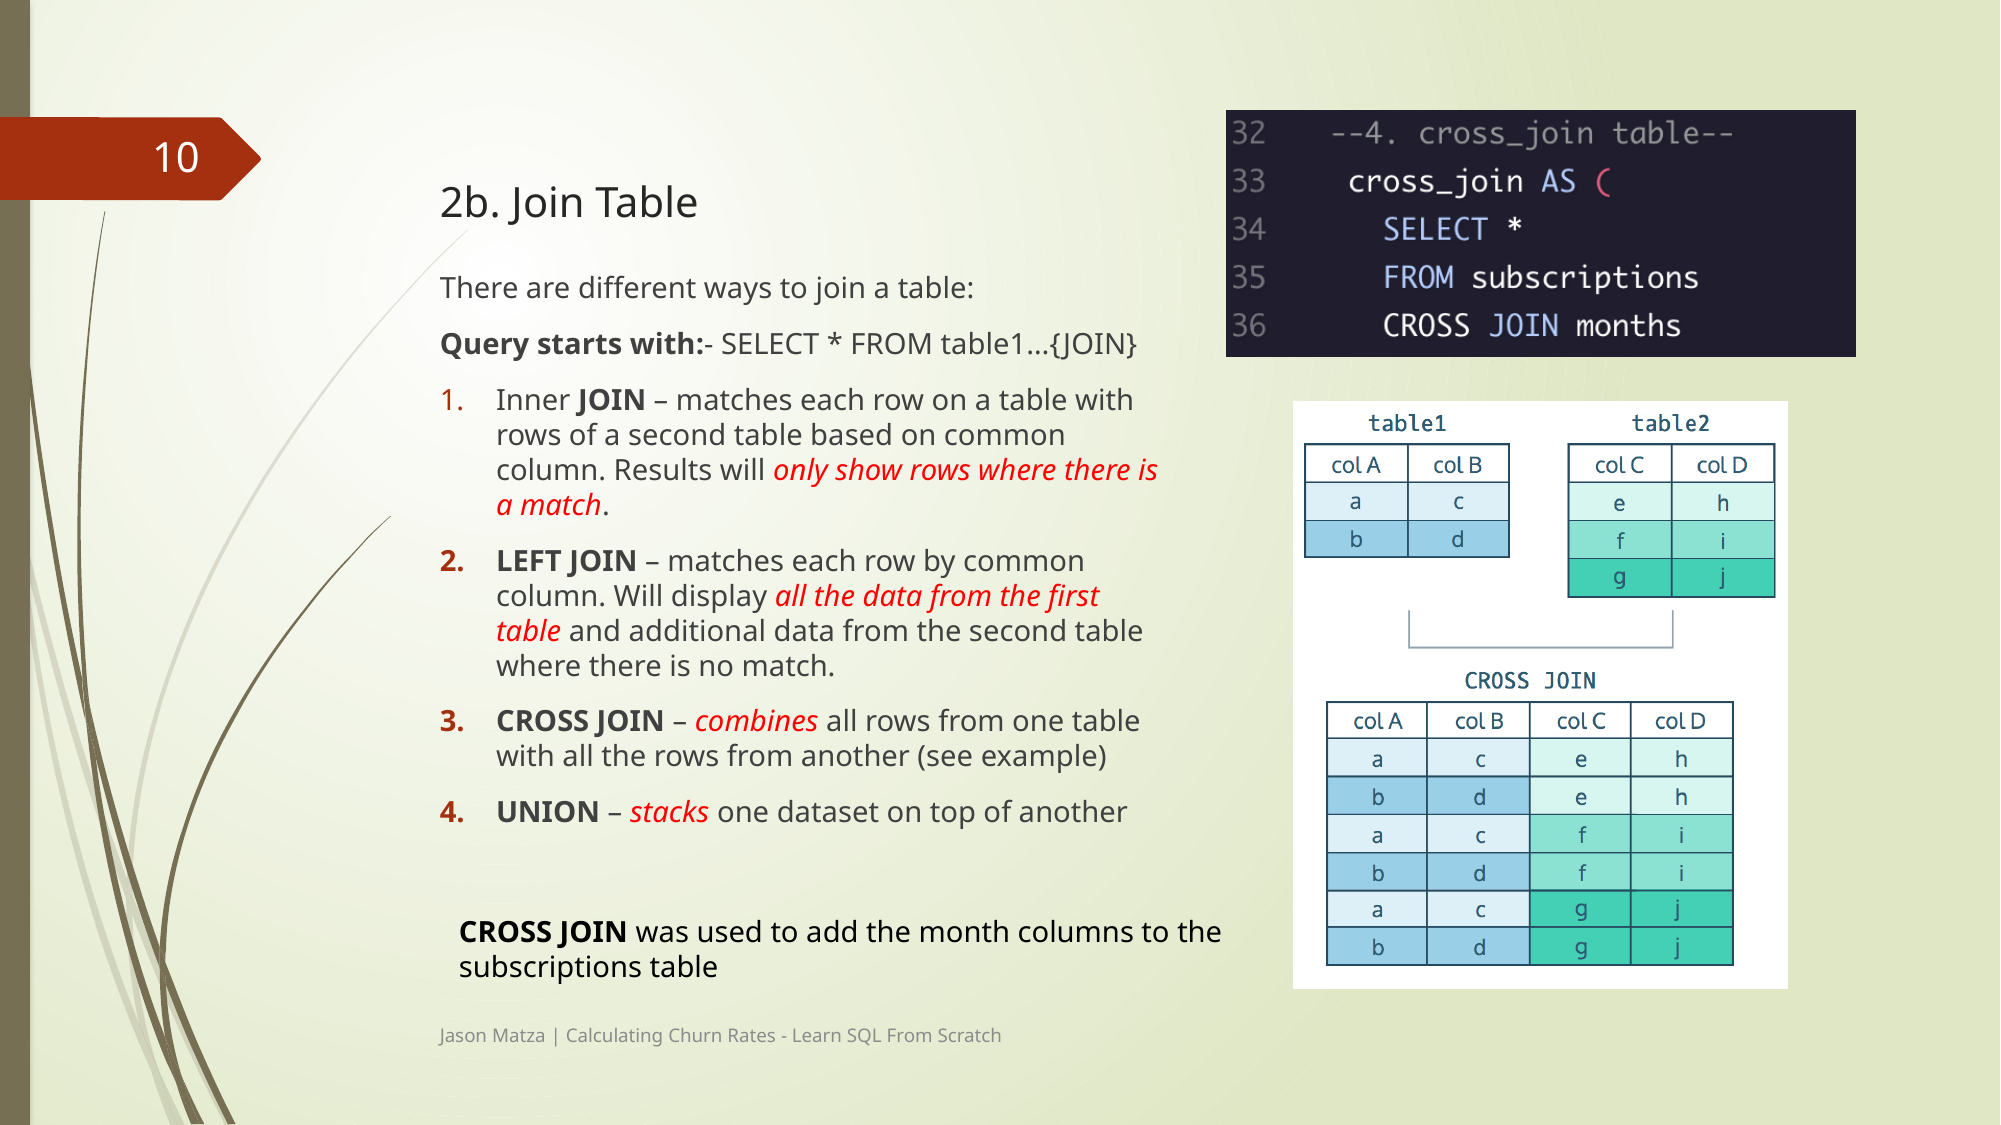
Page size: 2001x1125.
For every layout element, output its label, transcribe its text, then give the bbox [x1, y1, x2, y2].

footer Jason Matza | Calculating Churn Rates - Learn SQL From Scratch [424, 1006, 1675, 1067]
list There are different ways to join a table: Query starts with:- SELECT * FROM table1…{JOIN} Inner JOIN – matches each row on a table with rows of a second table based on common column. Results will only show rows where there is a match. LEFT JOIN – matches each row by common column. Will display all the data from the first table and additional data from the second table where there is no match. CROSS JOIN – combines all rows from one table with all the rows from another (see example) UNION – stacks one dataset on top of another [424, 262, 1178, 962]
text_box CROSS JOIN was used to add the month columns to the subscriptions table [444, 905, 1269, 991]
picture [1293, 401, 1788, 989]
title 2b. Join Table [424, 73, 1000, 234]
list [1226, 110, 1857, 357]
slide_number 10 [87, 129, 216, 190]
